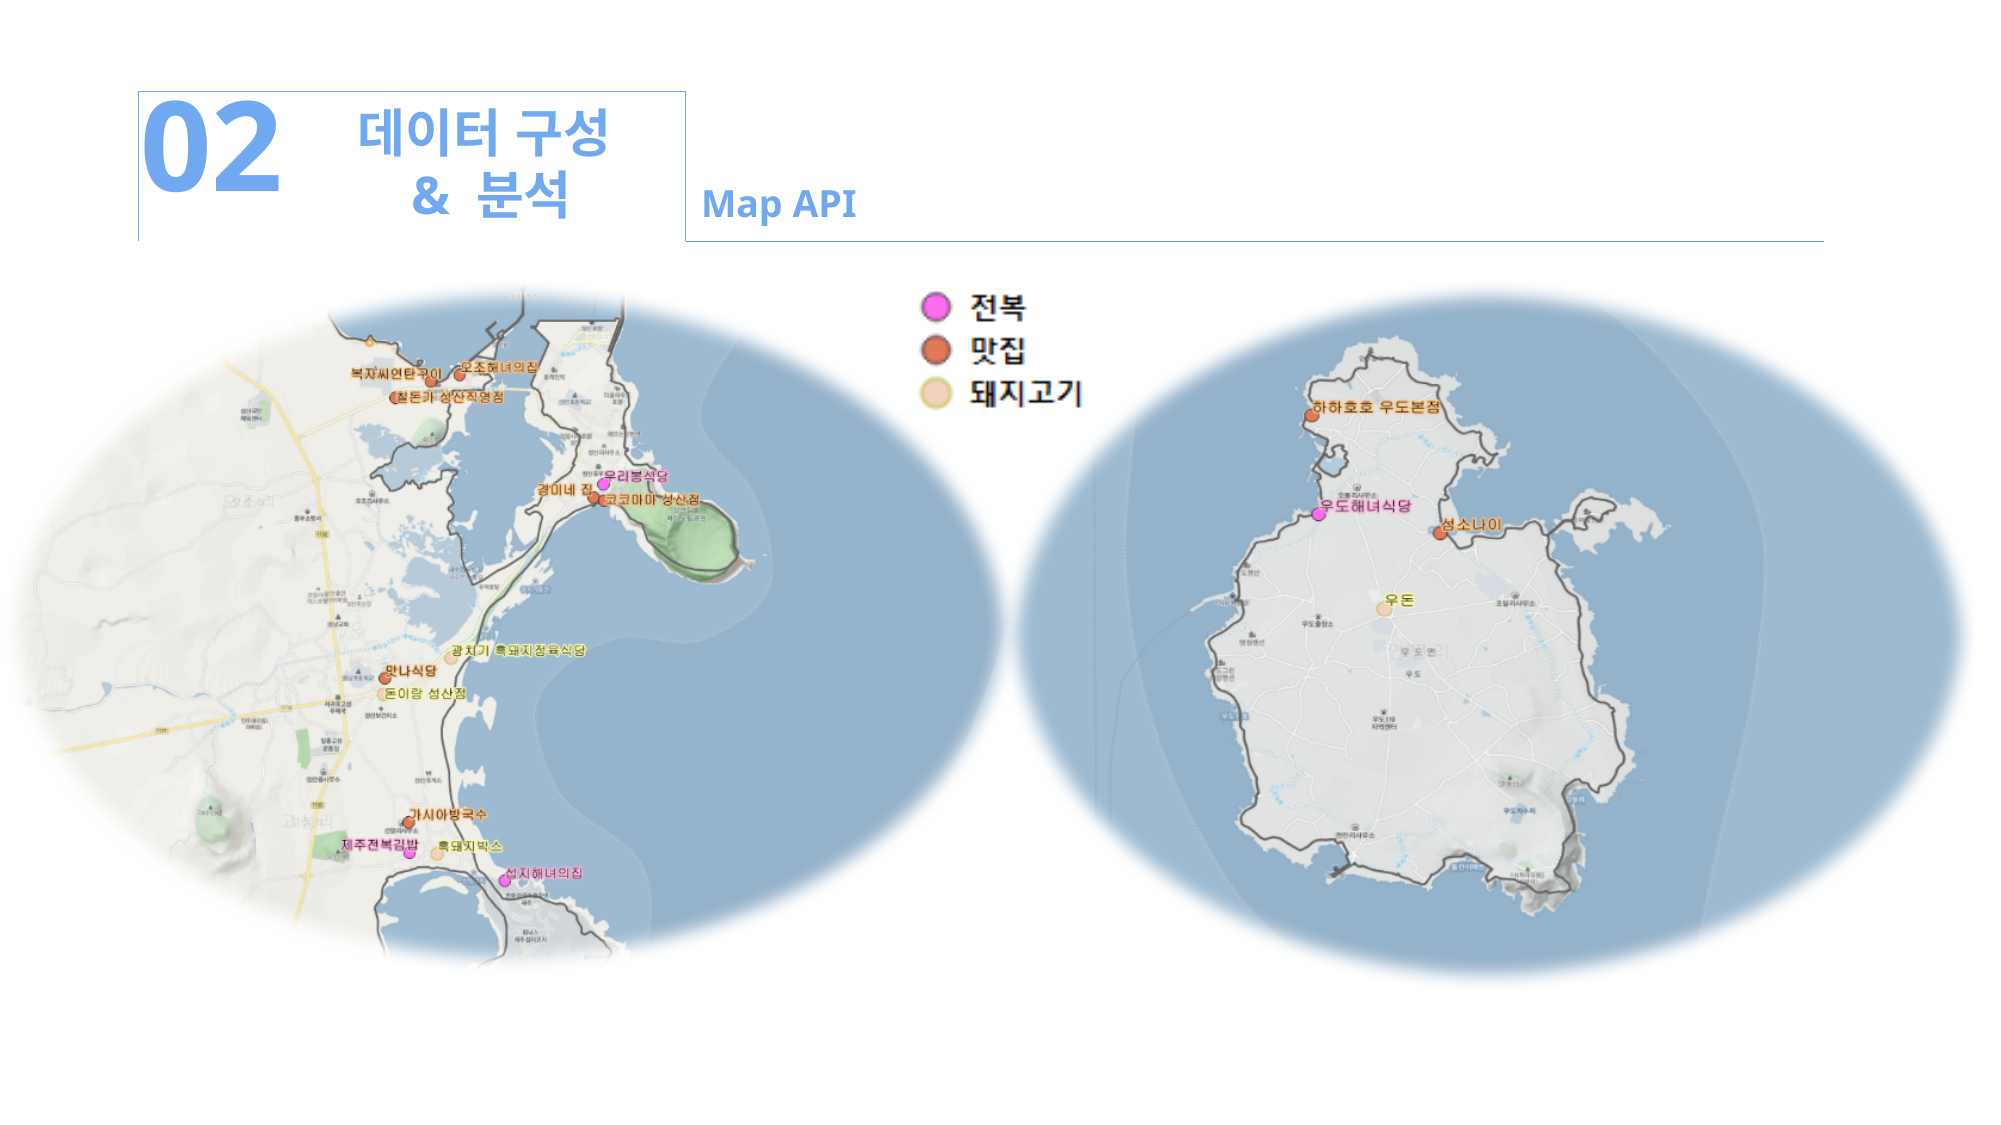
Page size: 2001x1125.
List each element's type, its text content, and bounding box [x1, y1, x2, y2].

picture [0, 279, 1979, 993]
text_box 데이터 구성 & 분석 [343, 92, 626, 233]
text_box 02 [125, 34, 426, 229]
text_box [138, 91, 686, 242]
text_box Map API [686, 172, 872, 232]
